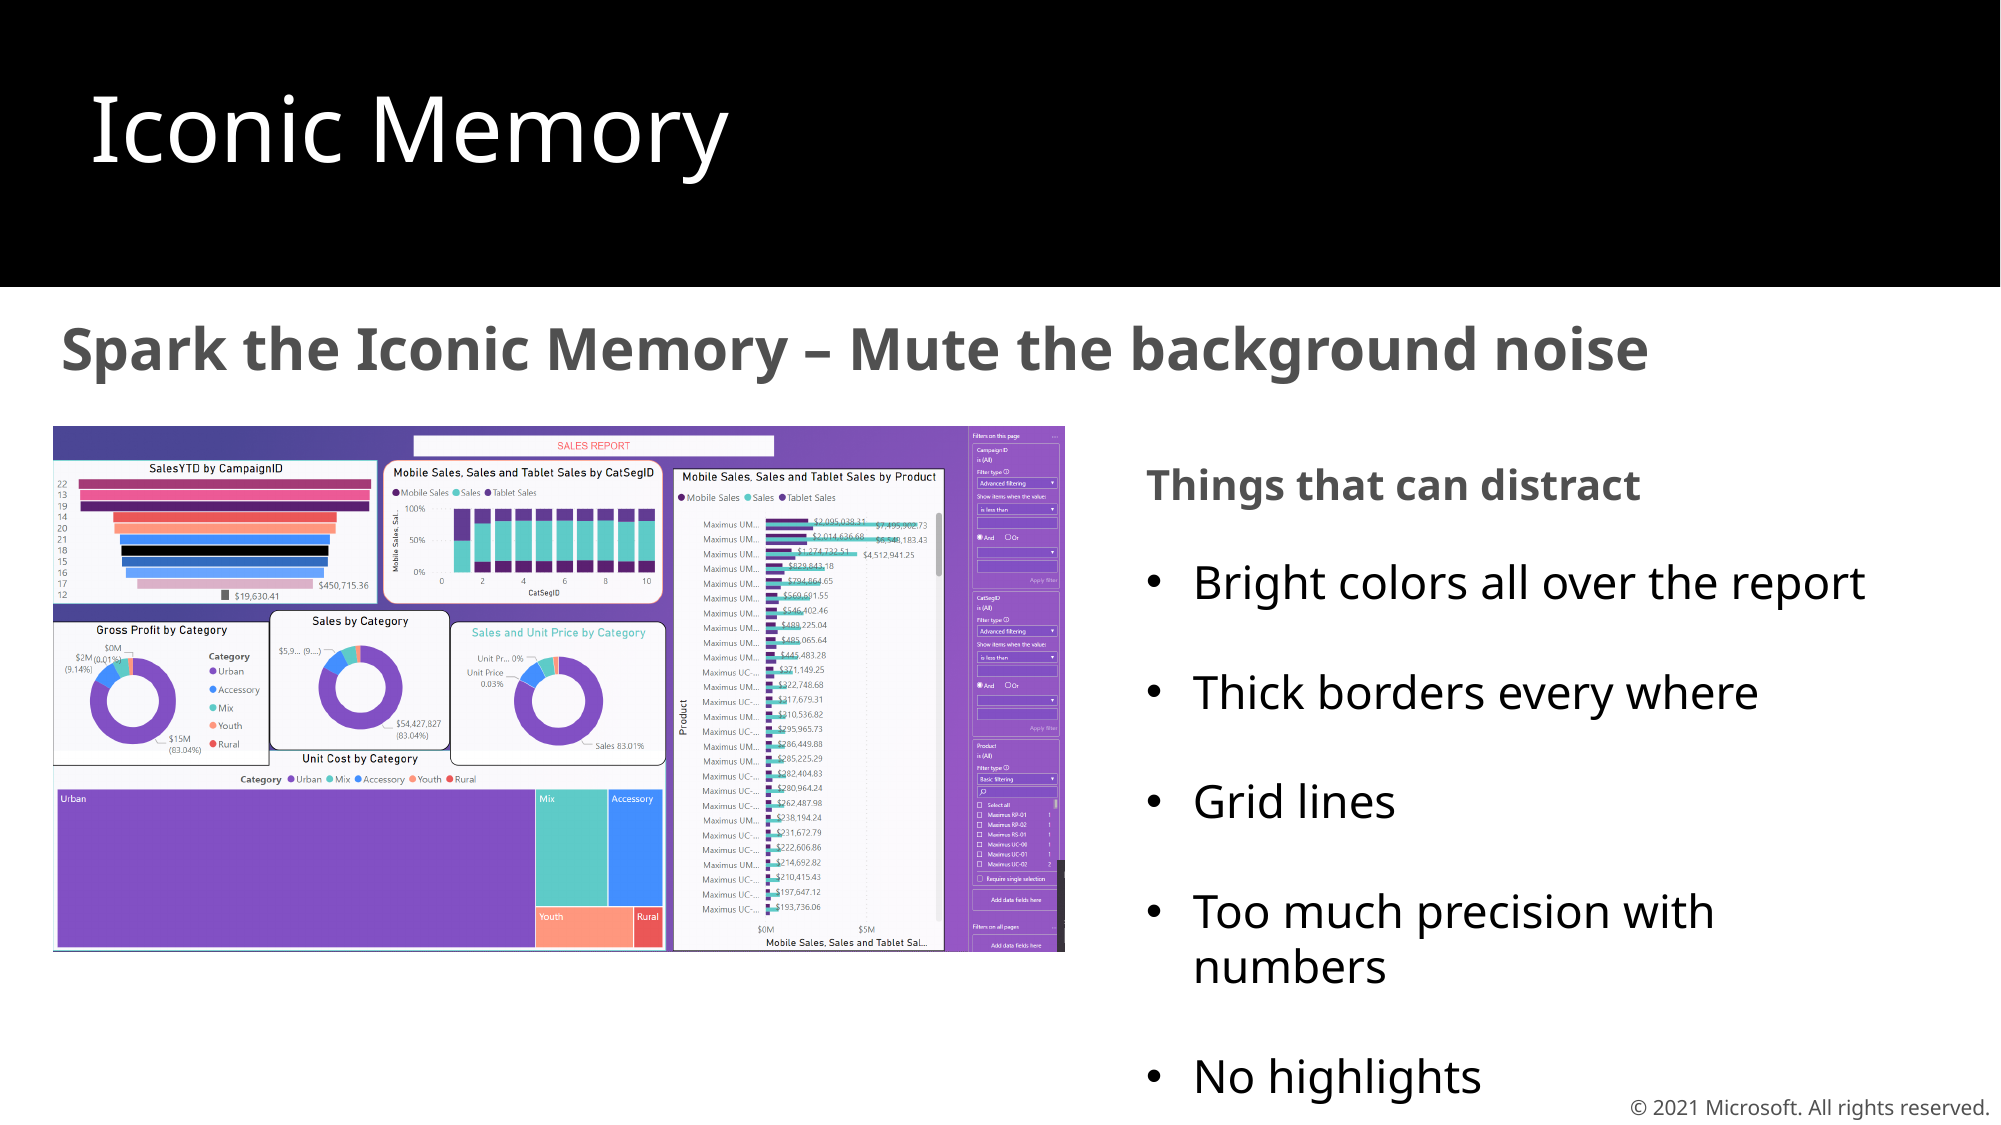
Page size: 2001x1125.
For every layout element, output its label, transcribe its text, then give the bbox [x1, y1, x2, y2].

text_box Spark the Iconic Memory – Mute the background noise [36, 305, 1963, 392]
text_box Things that can distract Bright colors all over the report Thick borders every where Grid lines Too much precision with numbers No highlights [1131, 450, 1928, 1111]
title Iconic Memory [75, 63, 1919, 178]
picture [53, 426, 1065, 952]
text_box © 2021 Microsoft. All rights reserved. [1587, 1088, 2000, 1125]
